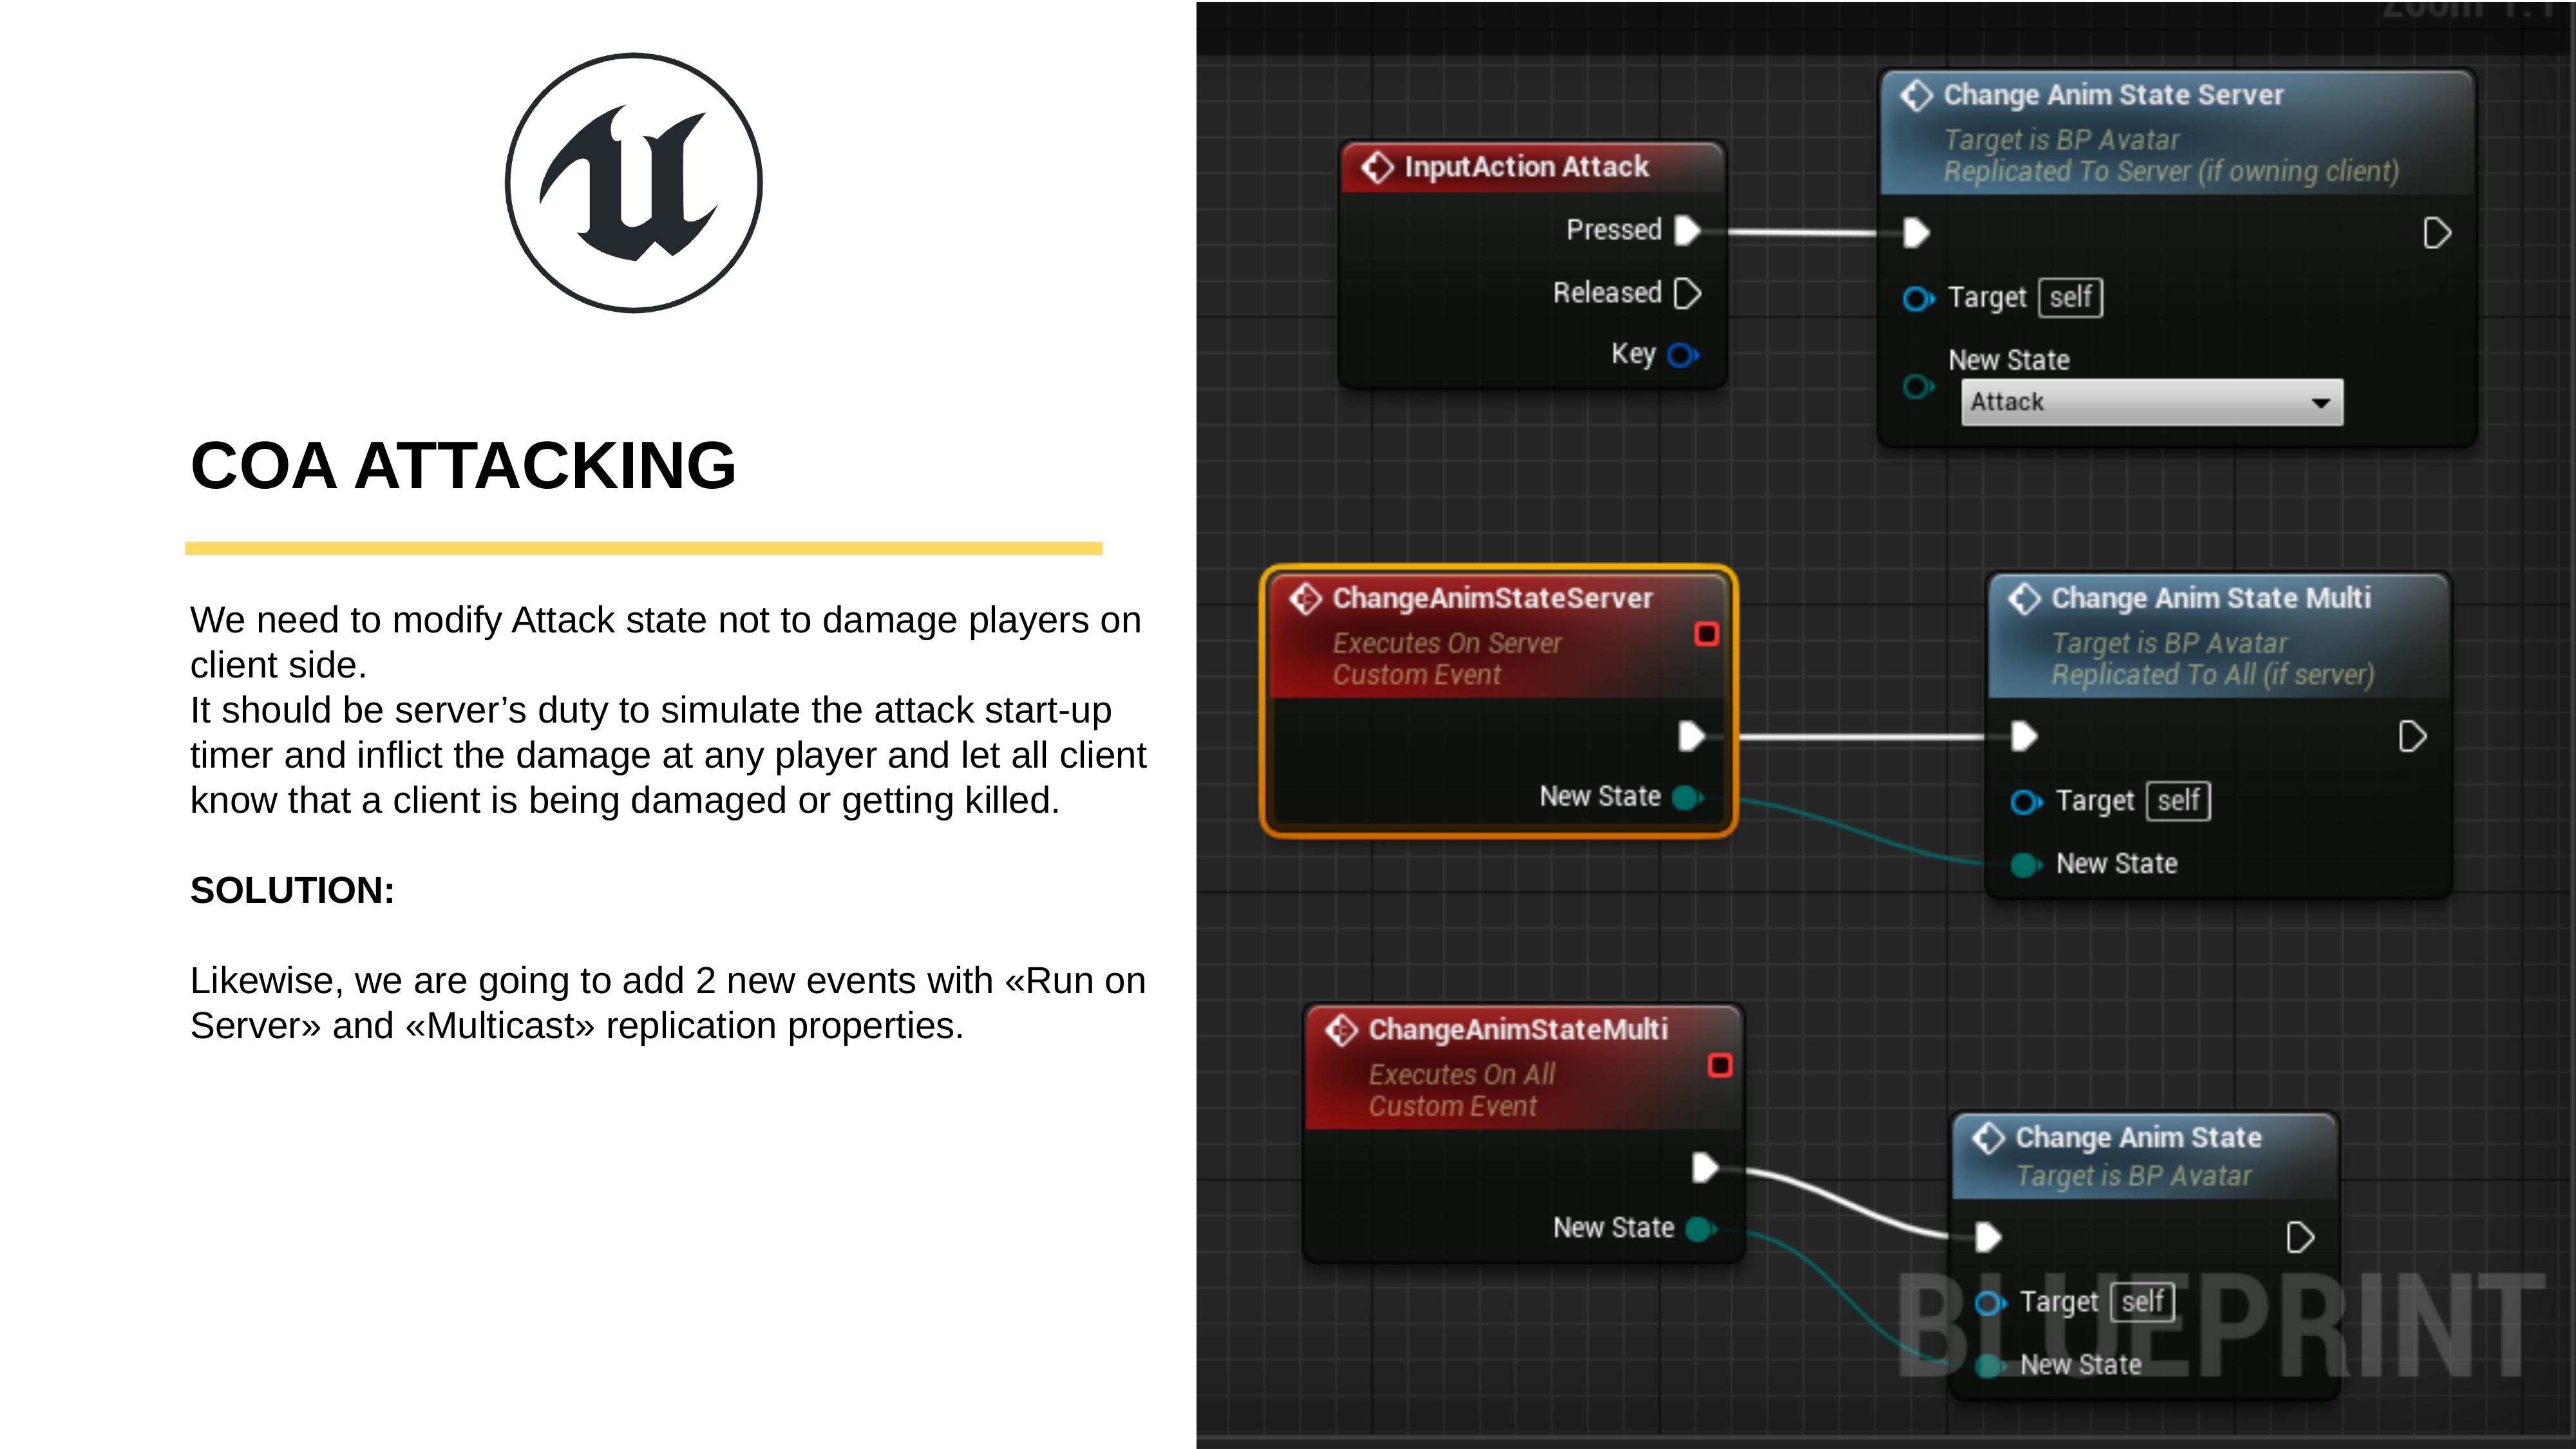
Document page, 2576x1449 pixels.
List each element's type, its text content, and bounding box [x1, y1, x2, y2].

text_box [185, 542, 1103, 556]
text_box We need to modify Attack state not to damage players on client side. It should be server’s duty to simulate the attack start-up timer and inflict the damage at any player and let all client know that a client is being damaged or getting killed. SOLUTION: Likewise, we are going to add 2 new events with «Run on Server» and «Multicast» replication properties. [185, 590, 1196, 1142]
text_box COA ATTACKING [185, 416, 1133, 507]
picture [495, 42, 773, 327]
picture [1196, 1, 2576, 1449]
